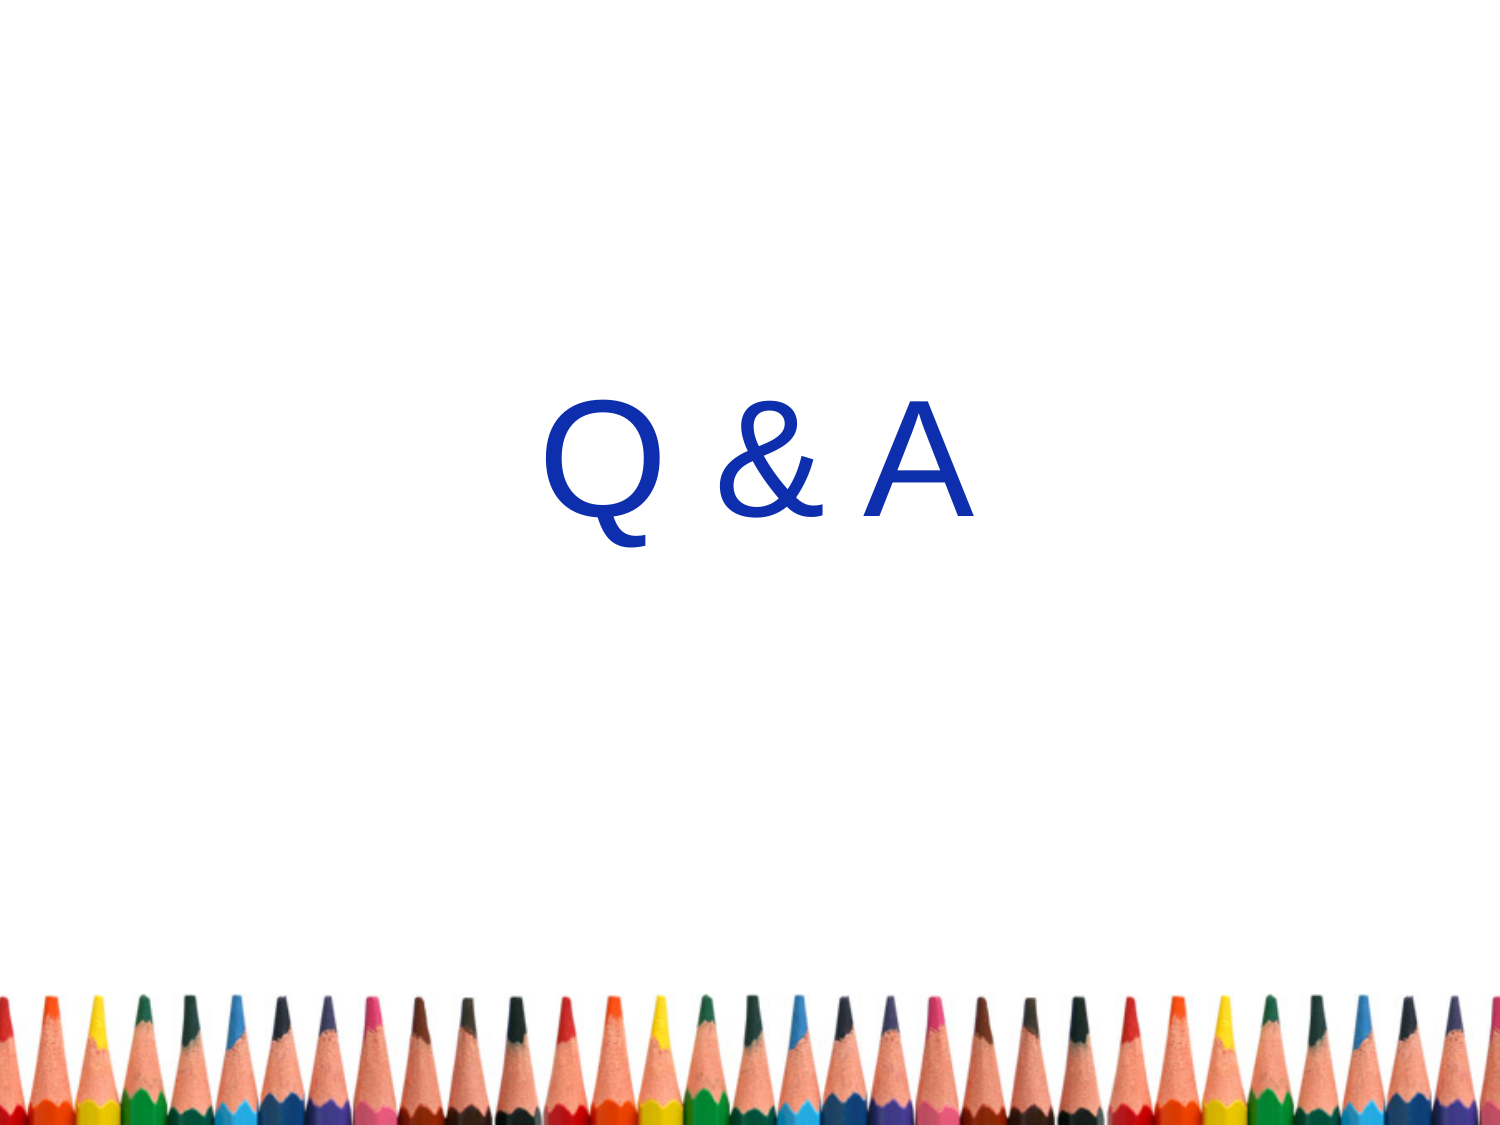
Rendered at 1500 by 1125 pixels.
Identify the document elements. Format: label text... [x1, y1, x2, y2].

picture [0, 0, 1500, 1125]
title Q & A [81, 300, 1432, 489]
